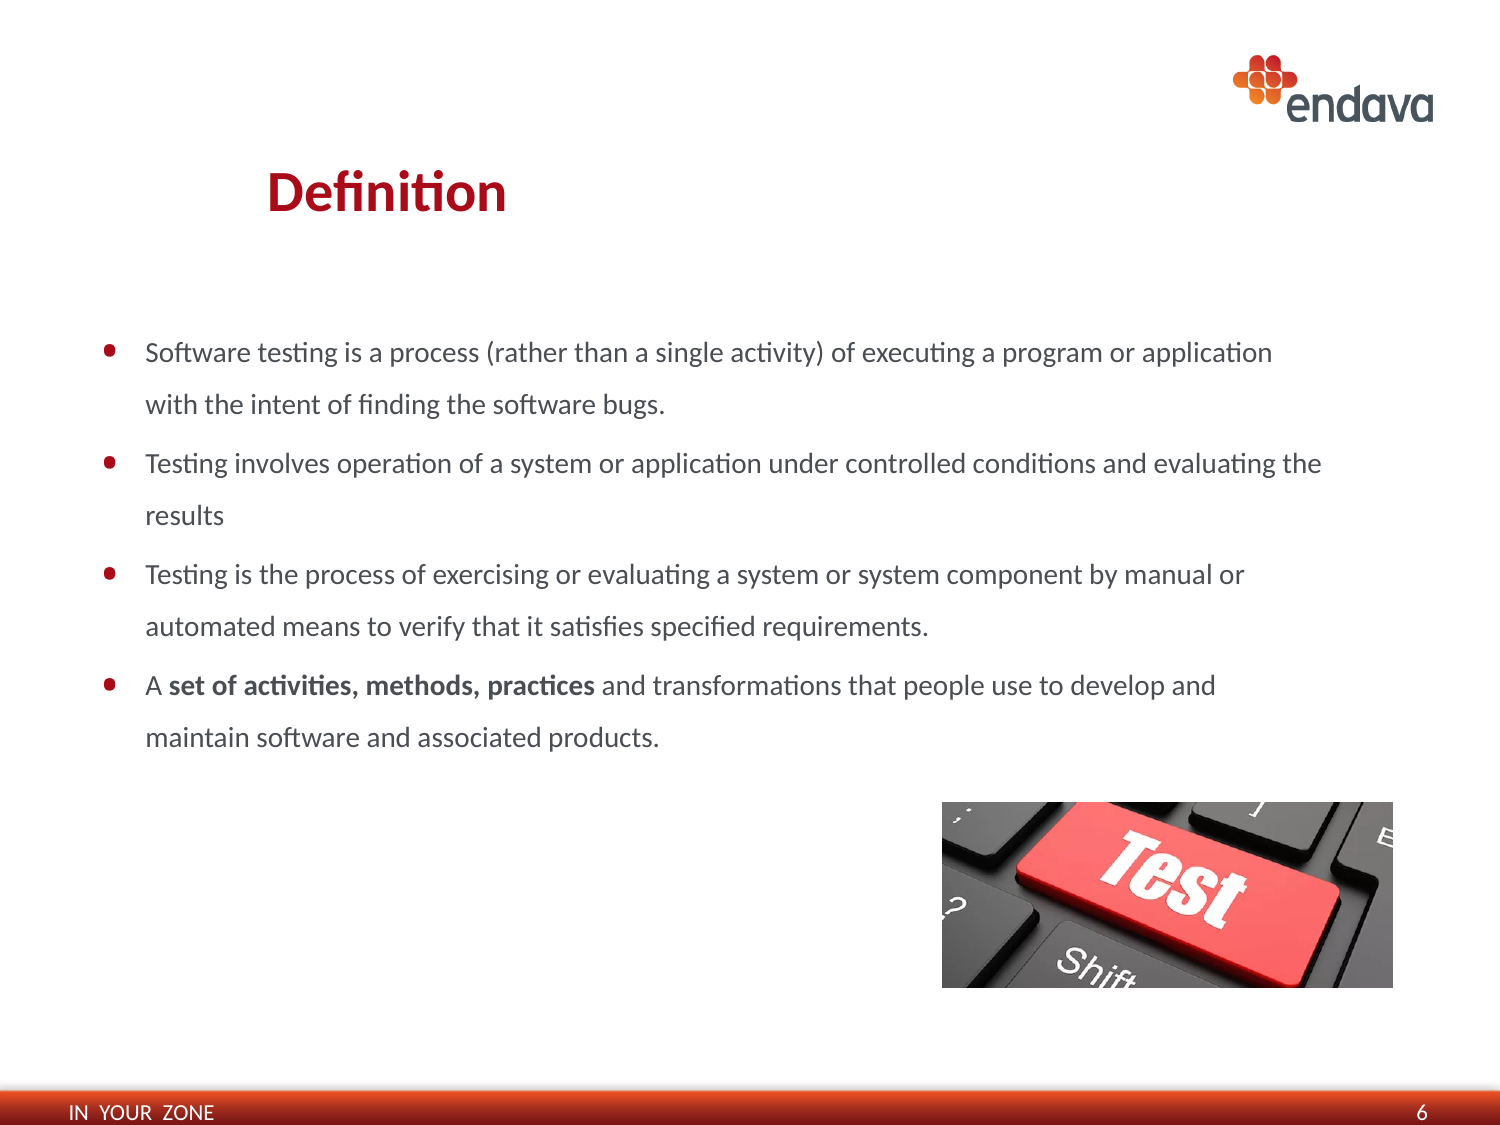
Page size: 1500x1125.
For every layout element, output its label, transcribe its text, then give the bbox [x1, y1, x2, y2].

picture [942, 802, 1393, 988]
picture [0, 1073, 1500, 1125]
text_box [797, 456, 848, 507]
picture [1233, 55, 1433, 122]
list Software testing is a process (rather than a single activity) of executing a program or application with the intent of finding the software bugs. Testing involves operation of a system or application under controlled conditions and evaluating the results Testing is the process of exercising or evaluating a system or system component by manual or automated means to verify that it satisfies specified requirements. A set of activities, methods, practices and transformations that people use to develop and maintain software and associated products. [99, 314, 1324, 965]
slide_number 6 [1377, 1080, 1429, 1125]
title Definition [267, 152, 1231, 275]
